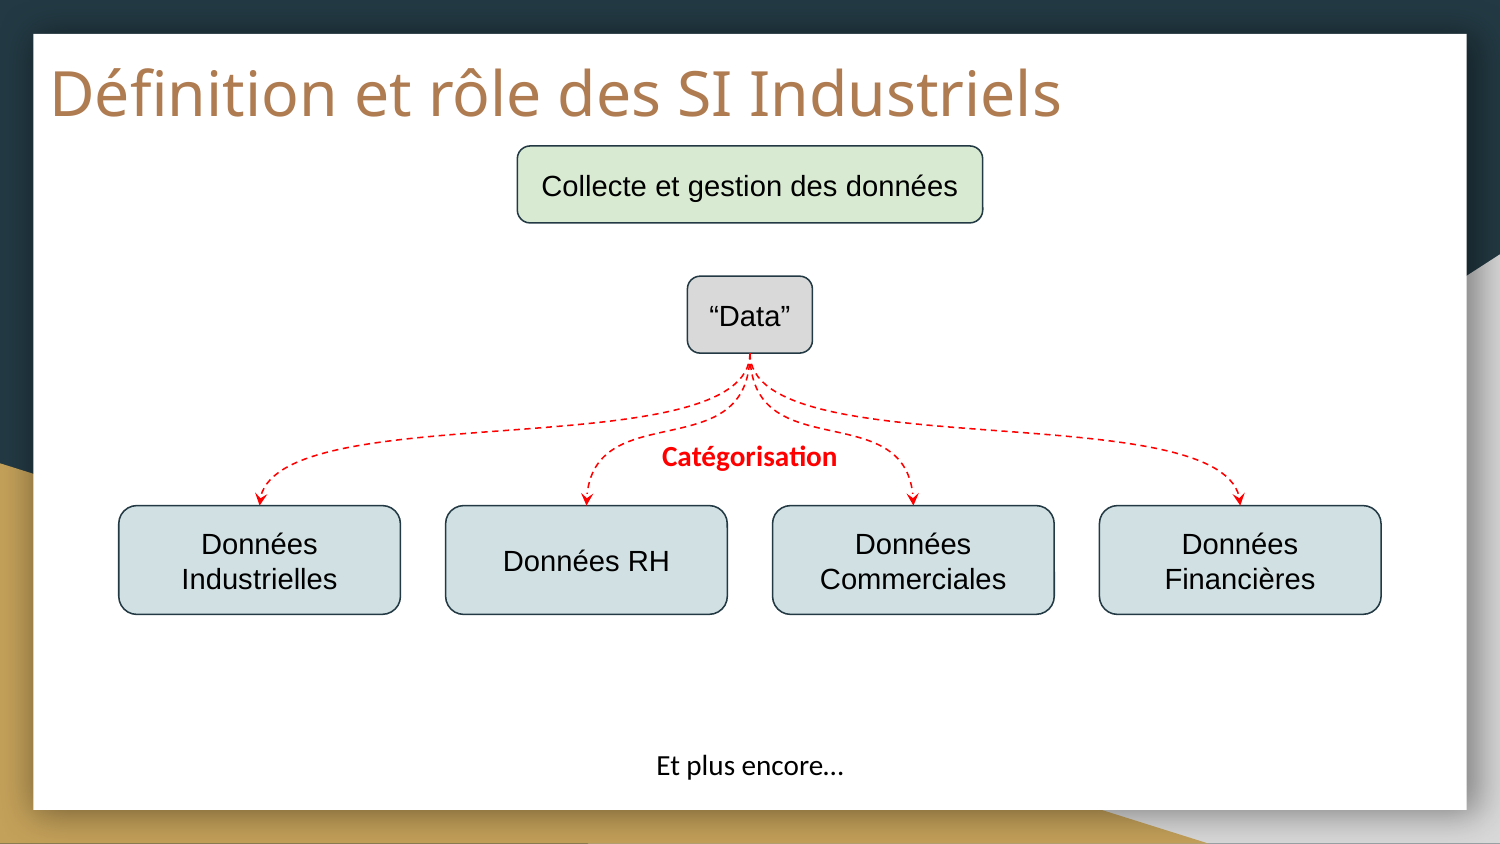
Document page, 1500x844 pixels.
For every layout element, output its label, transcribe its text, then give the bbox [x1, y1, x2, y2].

title Définition et rôle des SI Industriels [34, 38, 1266, 196]
text_box Collecte et gestion des données [517, 145, 983, 223]
text_box Et plus encore… [514, 731, 985, 797]
text_box Données Commerciales [772, 517, 913, 615]
text_box Données Industrielles [118, 505, 401, 615]
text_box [755, 347, 909, 512]
text_box Données RH [587, 518, 728, 615]
text_box Données Financières [1099, 505, 1382, 615]
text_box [591, 347, 745, 512]
text_box “Data” [687, 276, 813, 353]
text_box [918, 183, 1072, 675]
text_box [428, 183, 582, 675]
